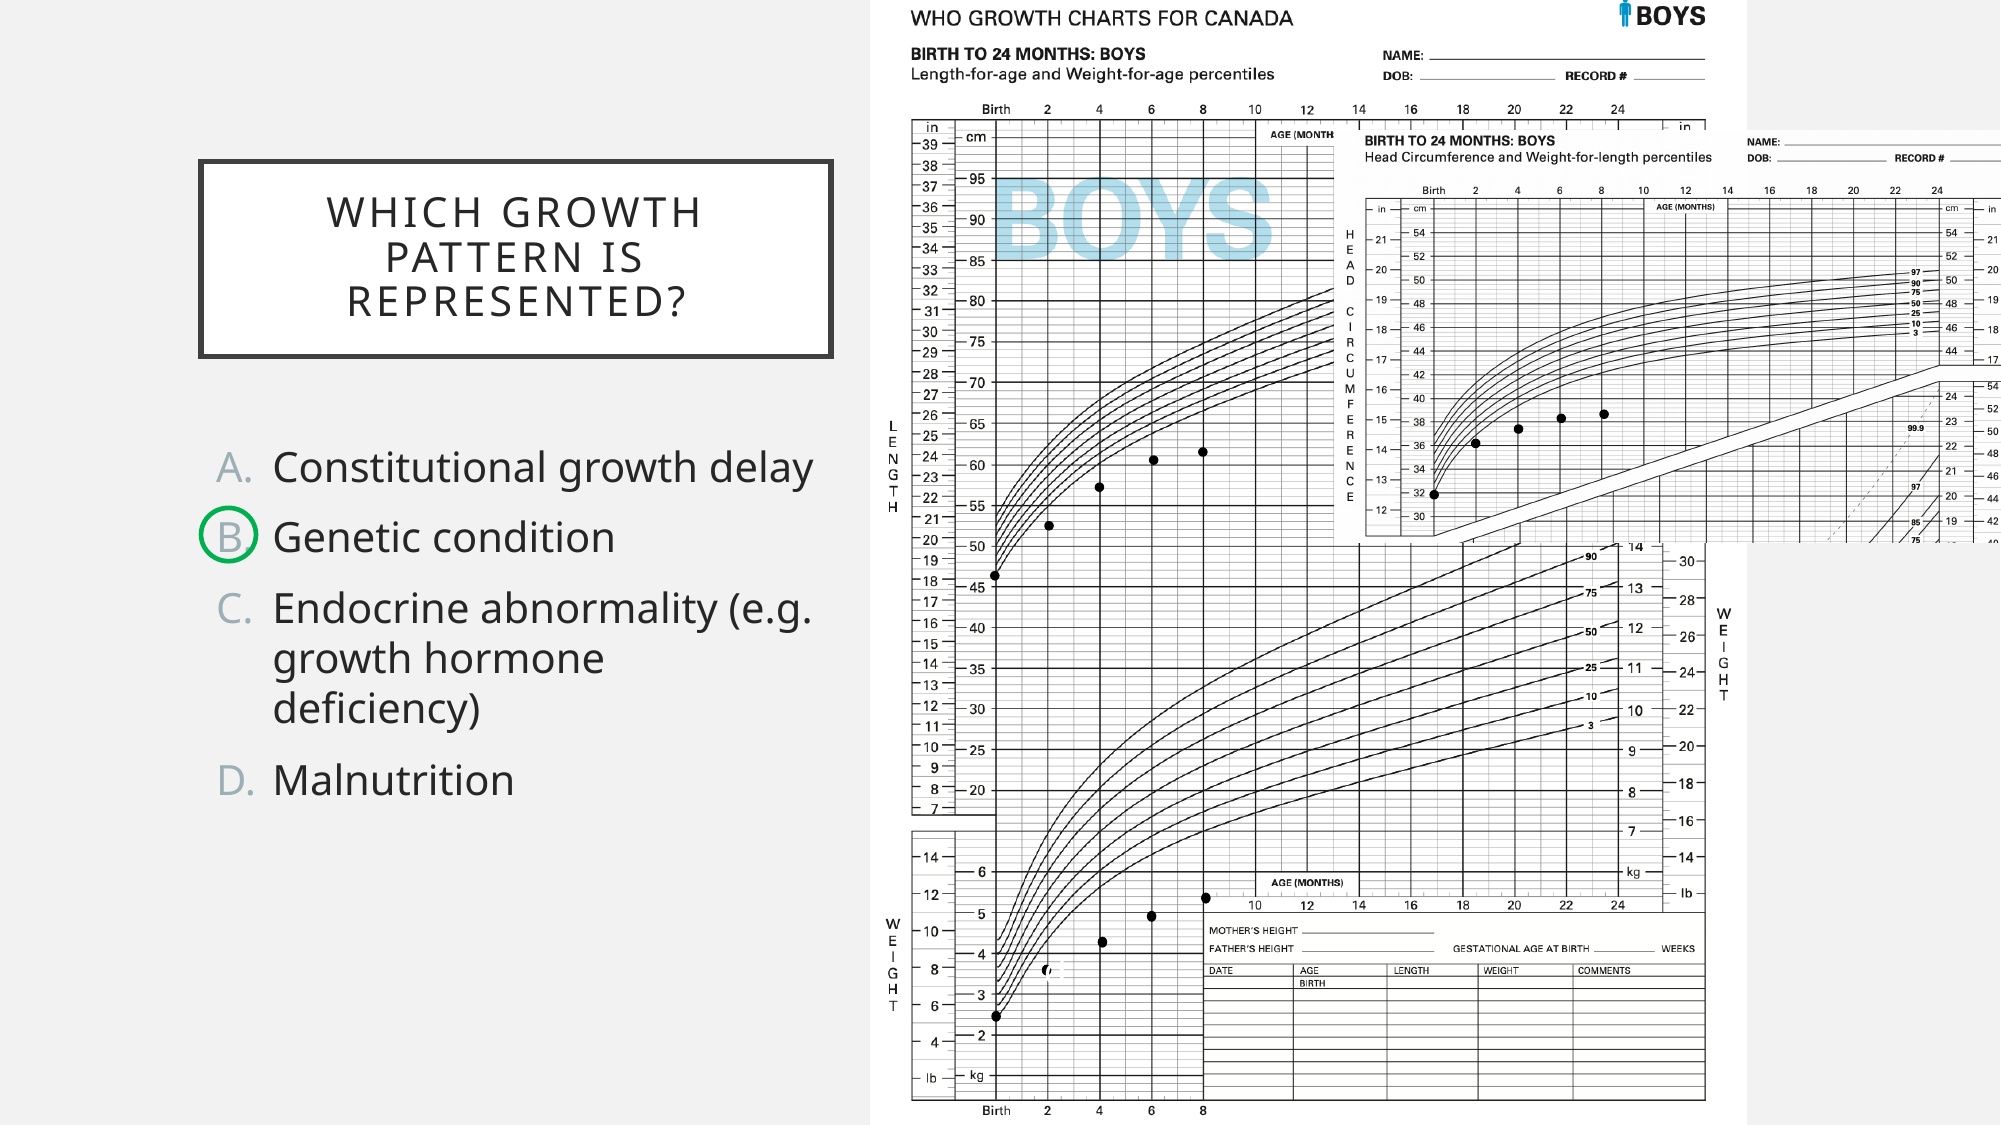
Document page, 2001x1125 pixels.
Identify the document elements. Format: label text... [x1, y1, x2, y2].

title Which Growth pattern is represented? [198, 159, 834, 359]
text_box [199, 506, 258, 563]
picture [870, 0, 2001, 1125]
list Constitutional growth delay Genetic condition Endocrine abnormality (e.g. growth hormone deficiency) Malnutrition [201, 432, 831, 1056]
